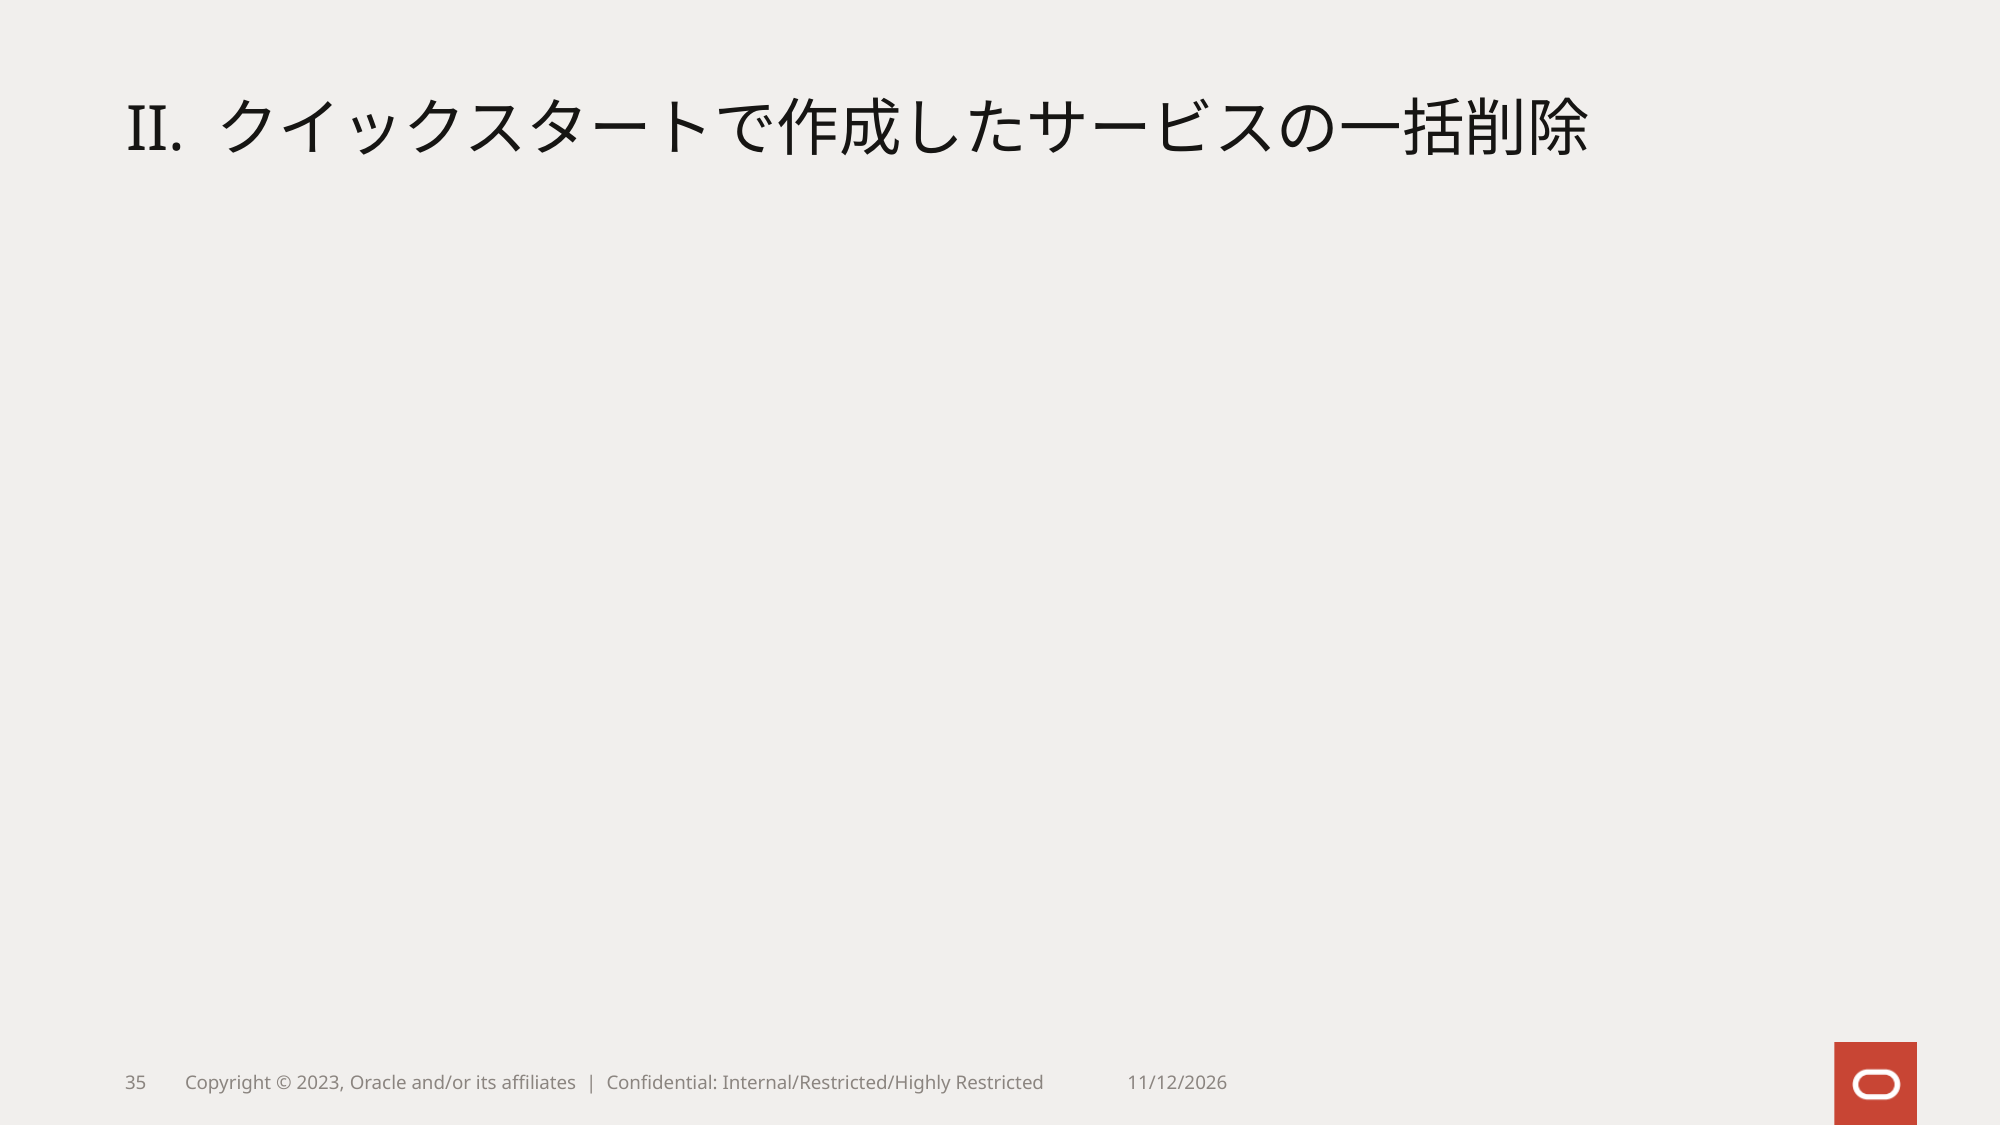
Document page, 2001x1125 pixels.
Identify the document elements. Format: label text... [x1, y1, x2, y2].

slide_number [1128, 1054, 1578, 1114]
title II. クイックスタートで作成したサービスの一括削除 [126, 29, 1877, 165]
footer Copyright © 2023, Oracle and/or its affiliates | Confidential: Internal/Restricted/Highly Restricted [185, 1053, 1128, 1114]
slide_number 35 [125, 1053, 185, 1114]
